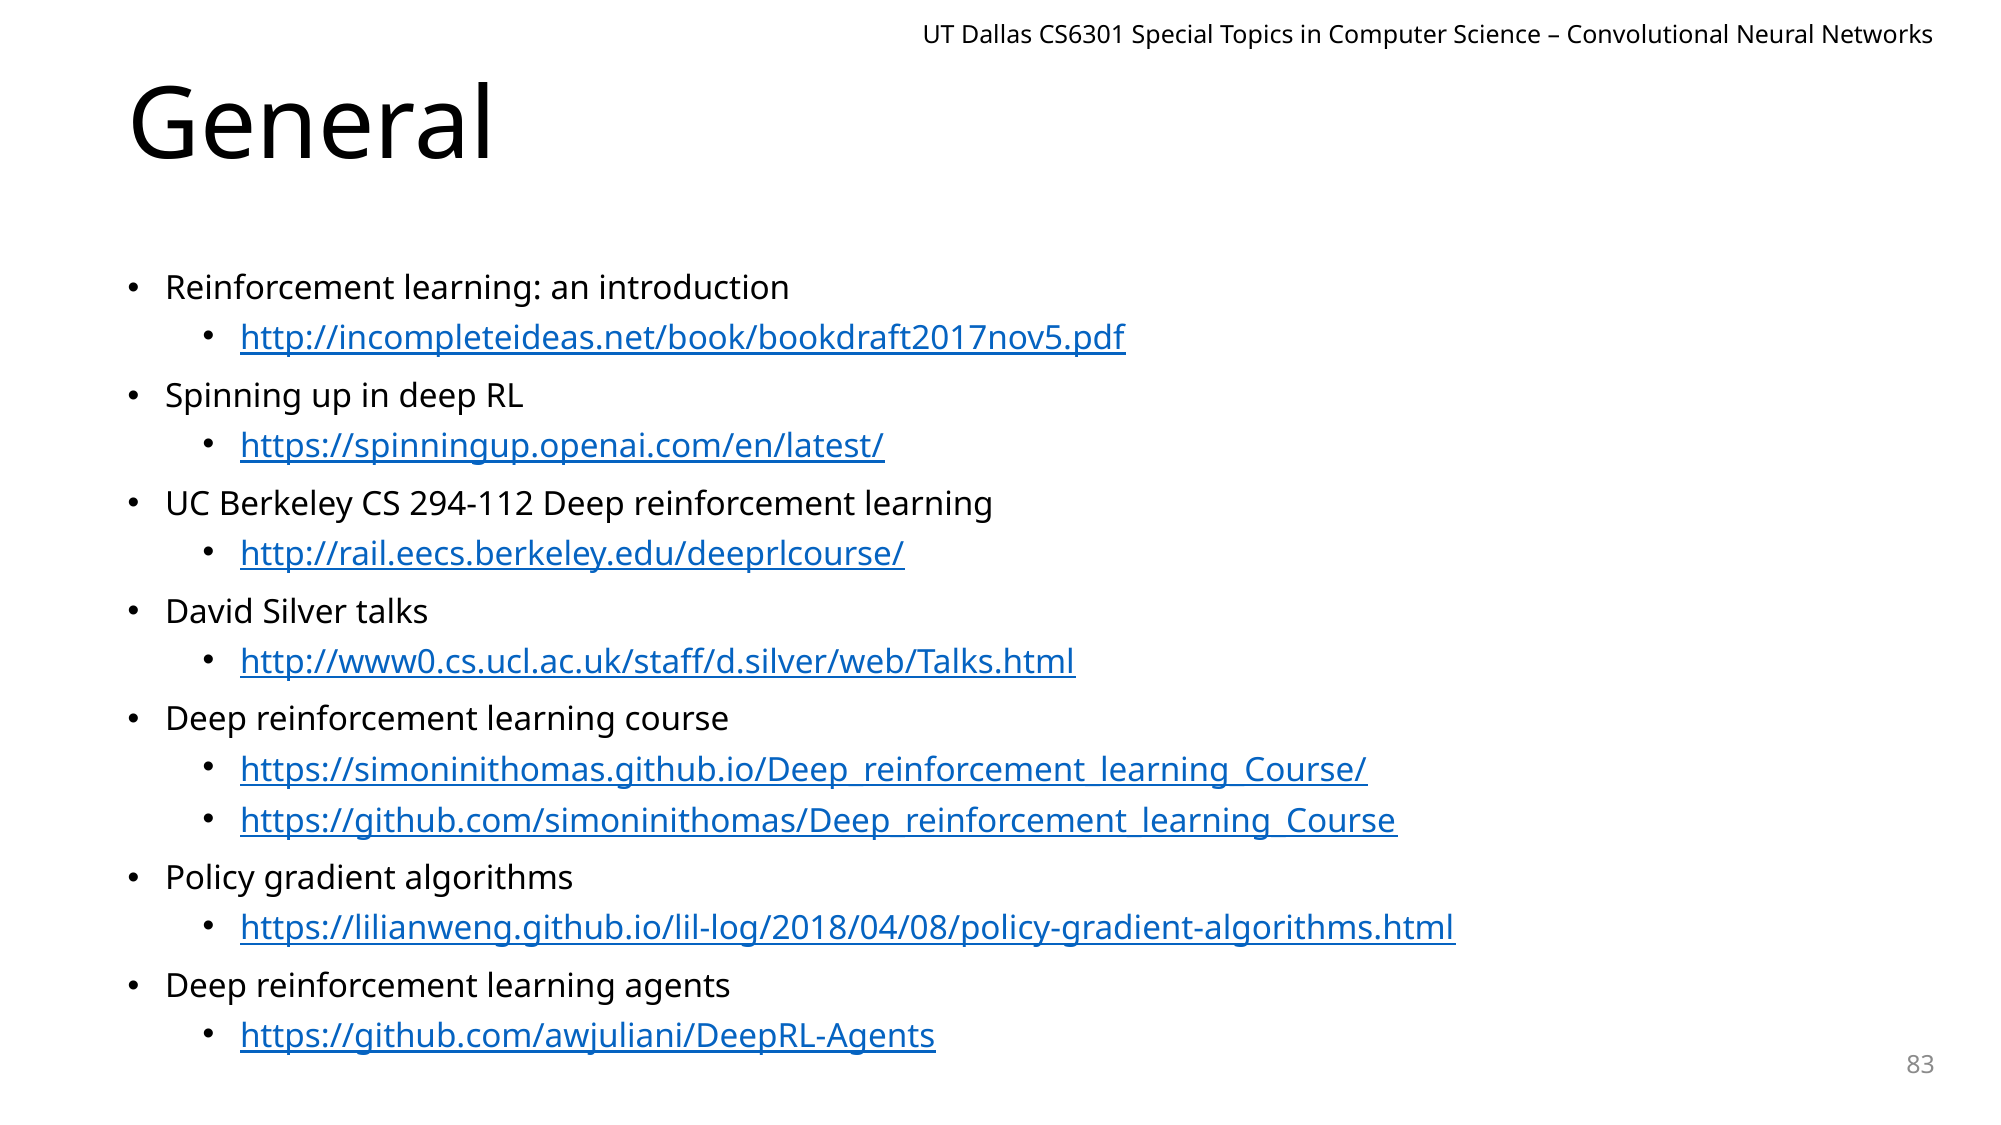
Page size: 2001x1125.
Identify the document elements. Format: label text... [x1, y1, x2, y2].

slide_number 83 [1500, 1036, 1950, 1096]
title General [112, 63, 1838, 189]
text_box UT Dallas CS6301 Special Topics in Computer Science – Convolutional Neural Networks [899, 11, 1950, 56]
list Reinforcement learning: an introduction http://incompleteideas.net/book/bookdraft2017nov5.pdf Spinning up in deep RL https://spinningup.openai.com/en/latest/ UC Berkeley CS 294-112 Deep reinforcement learning http://rail.eecs.berkeley.edu/deeprlcourse/ David Silver talks http://www0.cs.ucl.ac.uk/staff/d.silver/web/Talks.html Deep reinforcement learning course https://simoninithomas.github.io/Deep_reinforcement_learning_Course/ https://github.com/simoninithomas/Deep_reinforcement_learning_Course Policy gradient algorithms https://lilianweng.github.io/lil-log/2018/04/08/policy-gradient-algorithms.html Deep reinforcement learning agents https://github.com/awjuliani/DeepRL-Agents [112, 263, 1950, 1043]
